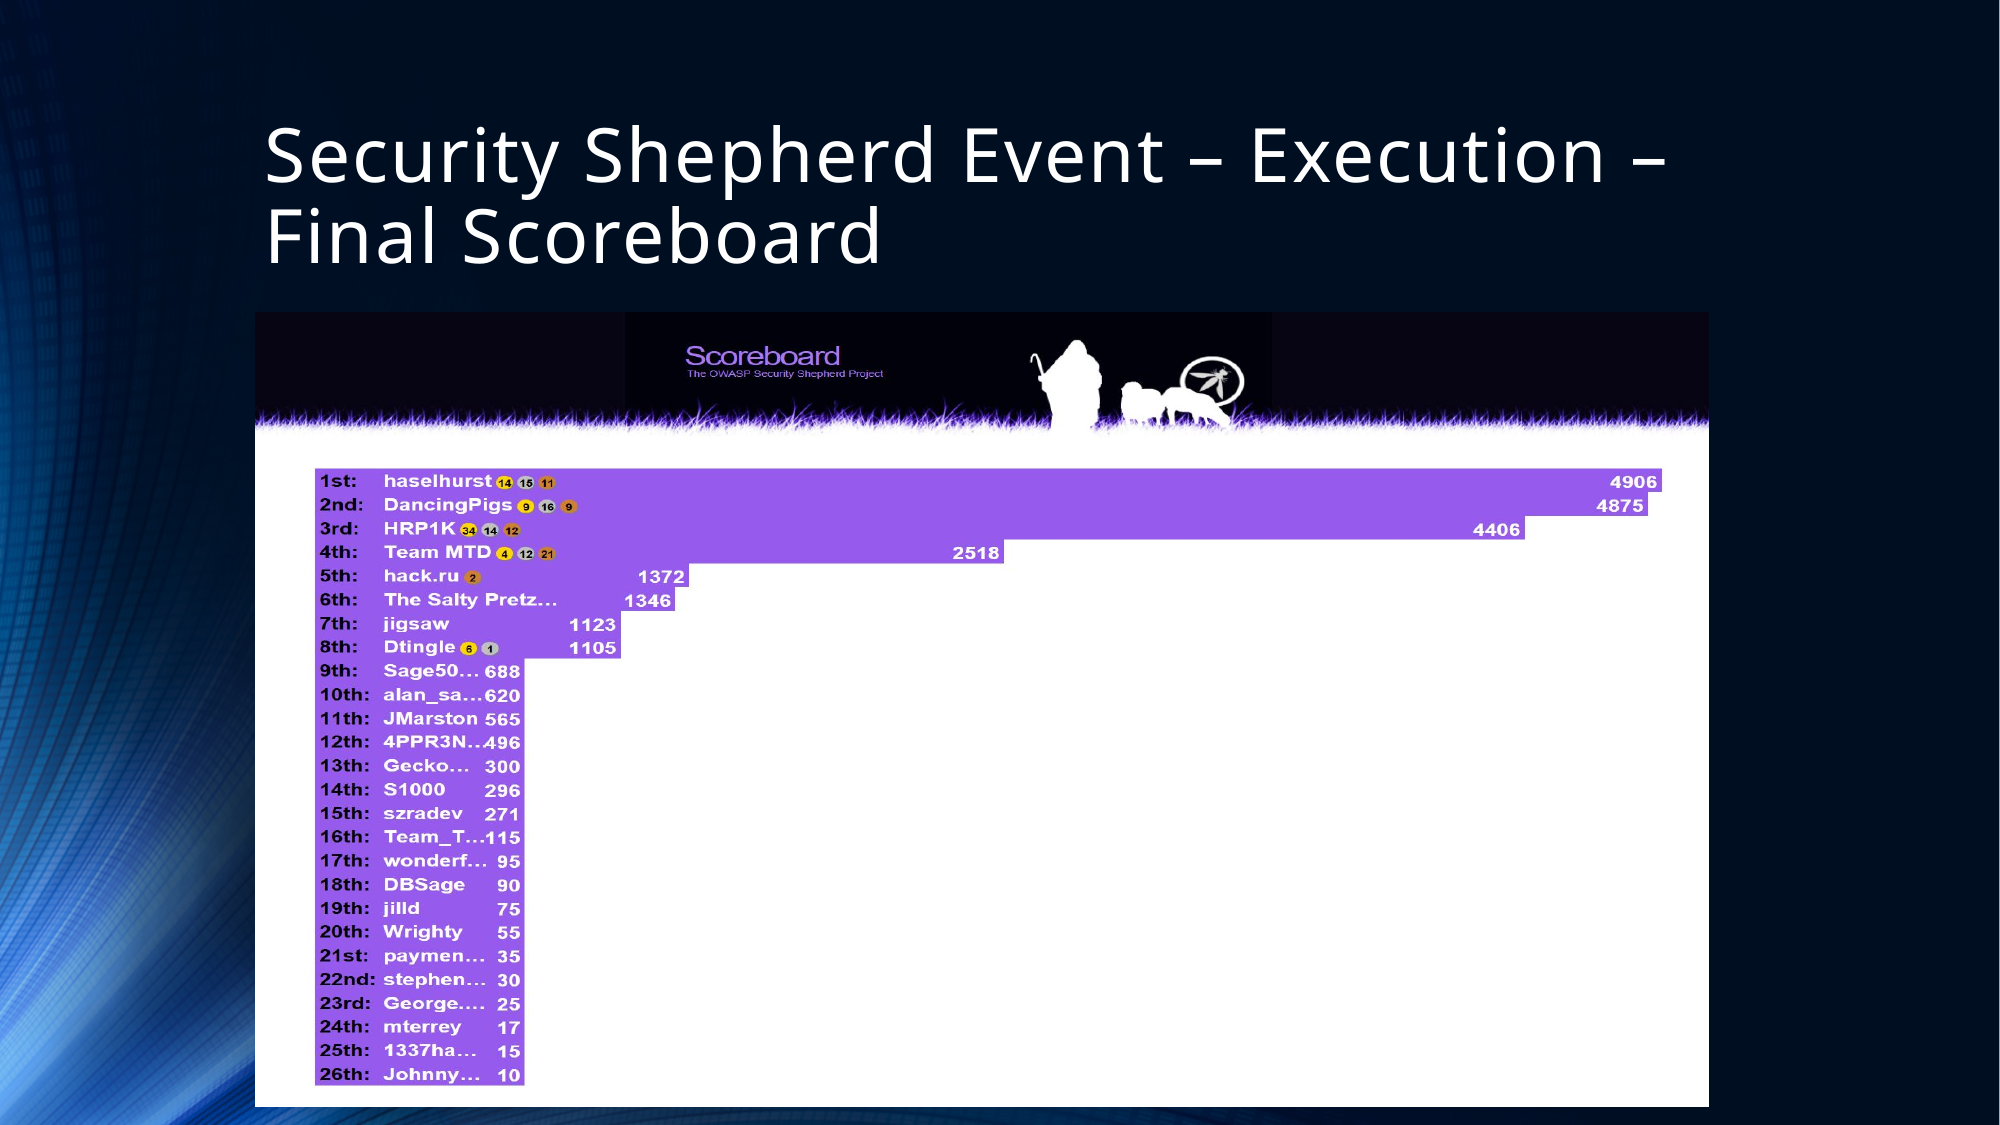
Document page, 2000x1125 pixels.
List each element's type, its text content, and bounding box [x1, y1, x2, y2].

picture [0, 0, 2000, 1125]
title Security Shepherd Event – Execution – Final Scoreboard [249, 62, 1750, 288]
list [255, 312, 1709, 1107]
